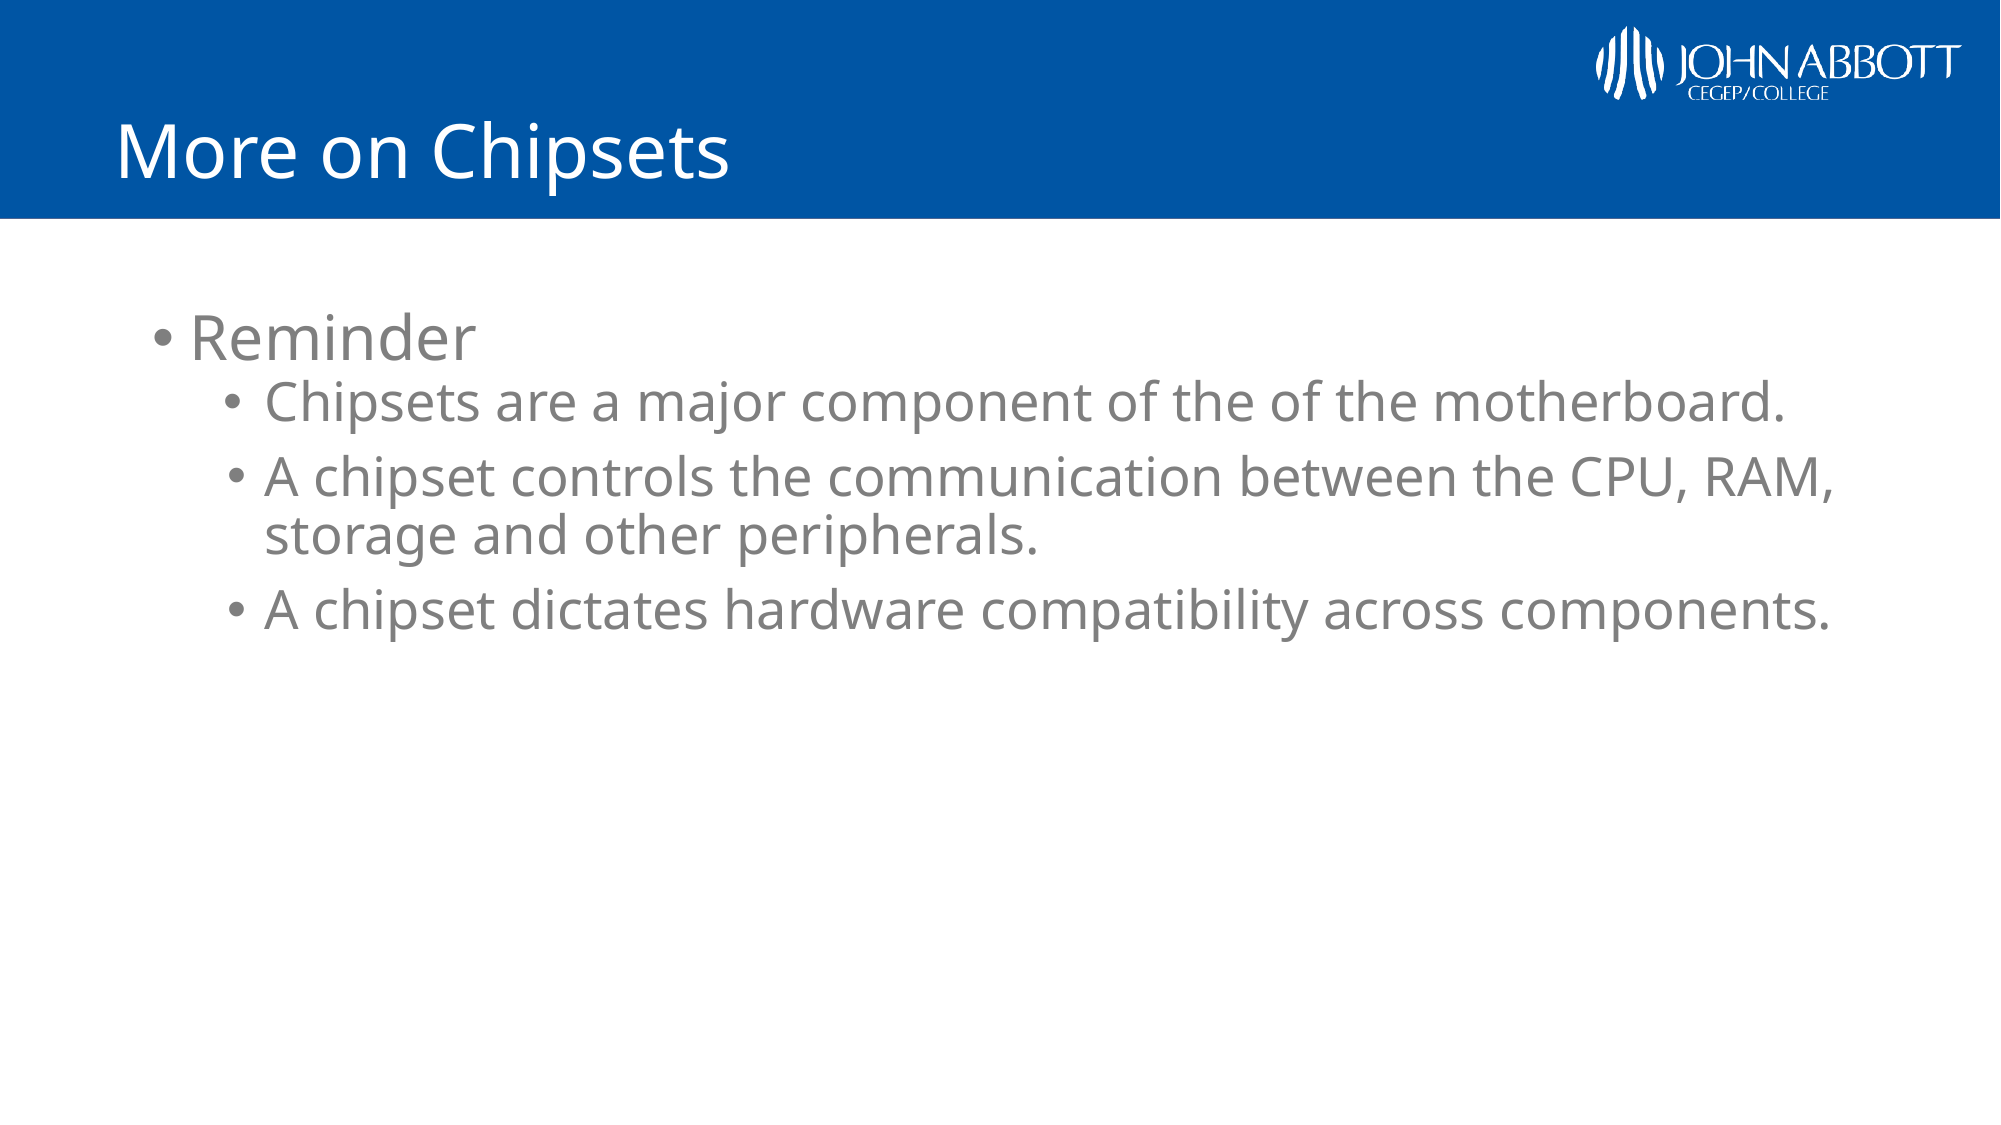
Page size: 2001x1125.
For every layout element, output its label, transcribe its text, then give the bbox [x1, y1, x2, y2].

list Reminder Chipsets are a major component of the of the motherboard. A chipset controls the communication between the CPU, RAM, storage and other peripherals. A chipset dictates hardware compatibility across components. [137, 299, 1863, 1014]
picture [1863, 26, 1962, 100]
title More on Chipsets [99, 0, 1863, 202]
